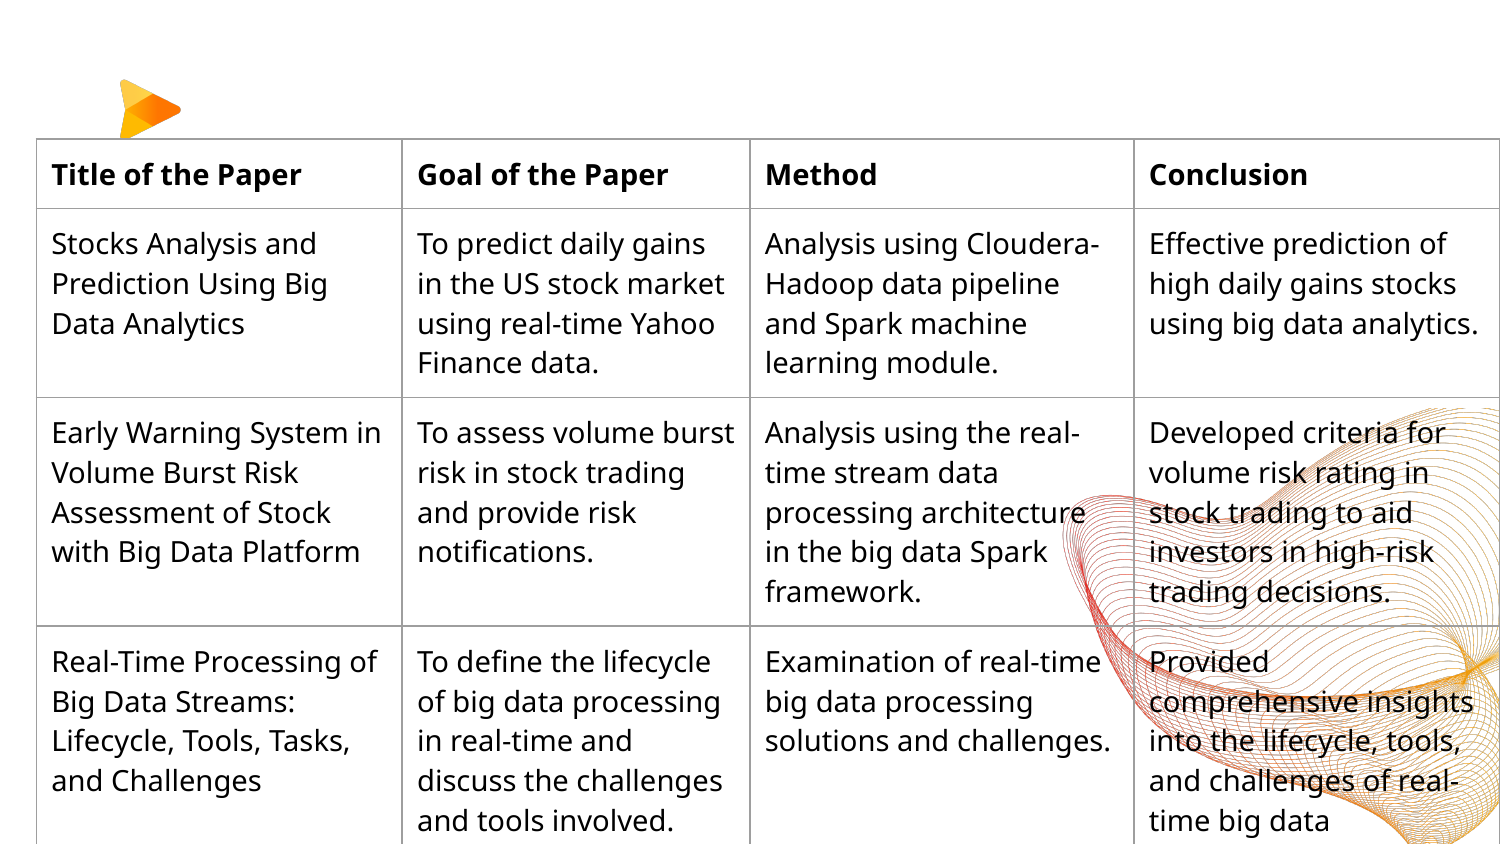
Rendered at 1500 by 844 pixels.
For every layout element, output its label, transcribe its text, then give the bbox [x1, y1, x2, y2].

table_header Conclusion [1135, 140, 1499, 208]
table_cell Developed criteria for volume risk rating in stock trading to aid investors in high-risk trading decisions. [1135, 398, 1499, 625]
table_cell Real-Time Processing of Big Data Streams: Lifecycle, Tools, Tasks, and Challenges [37, 627, 401, 844]
table_cell Early Warning System in Volume Burst Risk Assessment of Stock with Big Data Platform [37, 398, 401, 625]
table_cell To define the lifecycle of big data processing in real-time and discuss the challenges and tools involved. [403, 627, 749, 844]
table_header Title of the Paper [37, 140, 401, 208]
table_cell To assess volume burst risk in stock trading and provide risk notifications. [403, 398, 749, 625]
table_cell Analysis using Cloudera-Hadoop data pipeline and Spark machine learning module. [751, 209, 1133, 397]
table_cell Examination of real-time big data processing solutions and challenges. [751, 627, 1133, 844]
table_cell Provided comprehensive insights into the lifecycle, tools, and challenges of real-time big data processing. [1135, 627, 1499, 844]
table_cell Stocks Analysis and Prediction Using Big Data Analytics [37, 209, 401, 397]
table_cell To predict daily gains in the US stock market using real-time Yahoo Finance data. [403, 209, 749, 397]
table_header Goal of the Paper [403, 140, 749, 208]
table_header Method [751, 140, 1133, 208]
table_cell Effective prediction of high daily gains stocks using big data analytics. [1135, 209, 1499, 397]
table_cell Analysis using the real-time stream data processing architecture in the big data Spark framework. [751, 398, 1133, 625]
picture [119, 78, 181, 138]
